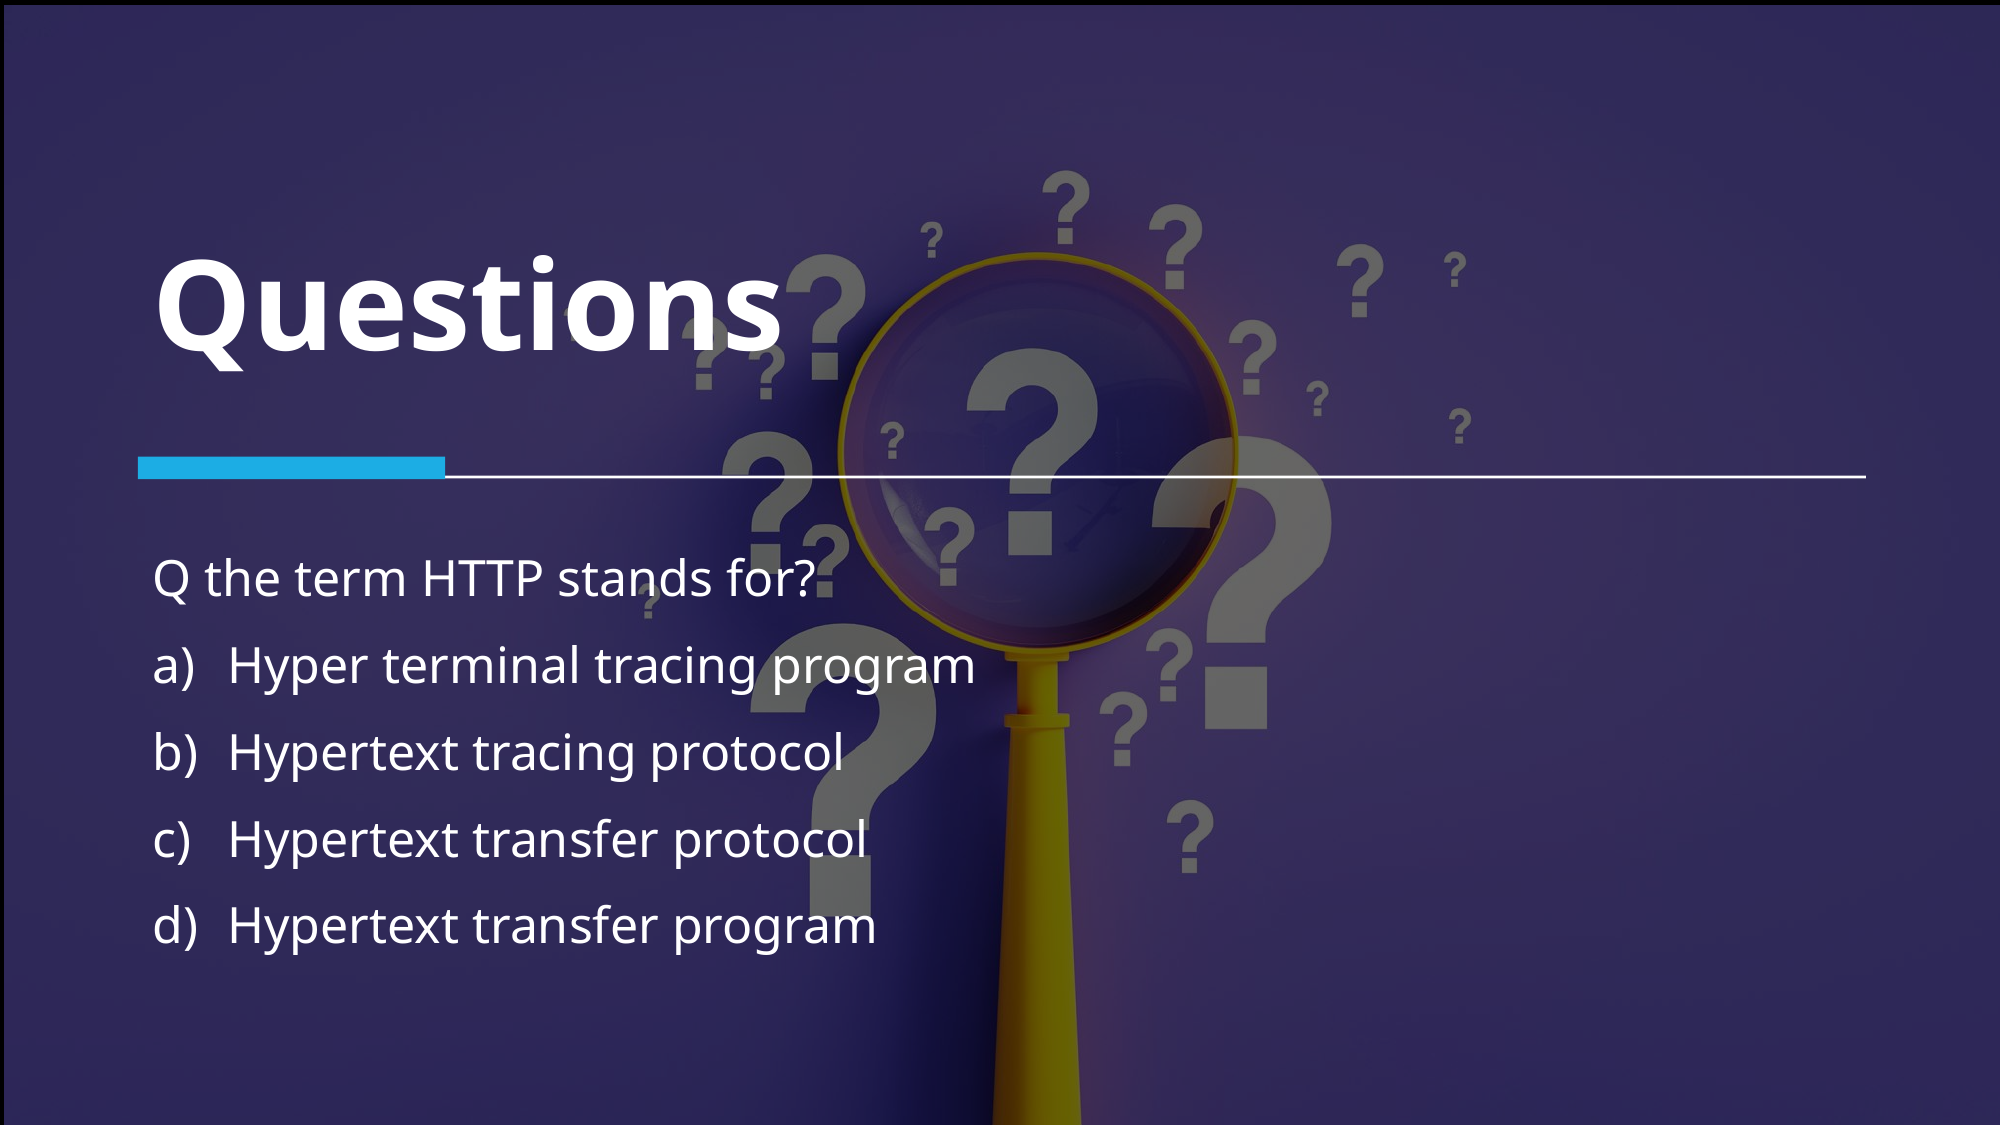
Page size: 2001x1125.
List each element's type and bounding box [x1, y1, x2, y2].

picture [4, 5, 2000, 1125]
text_box [0, 0, 2000, 1125]
